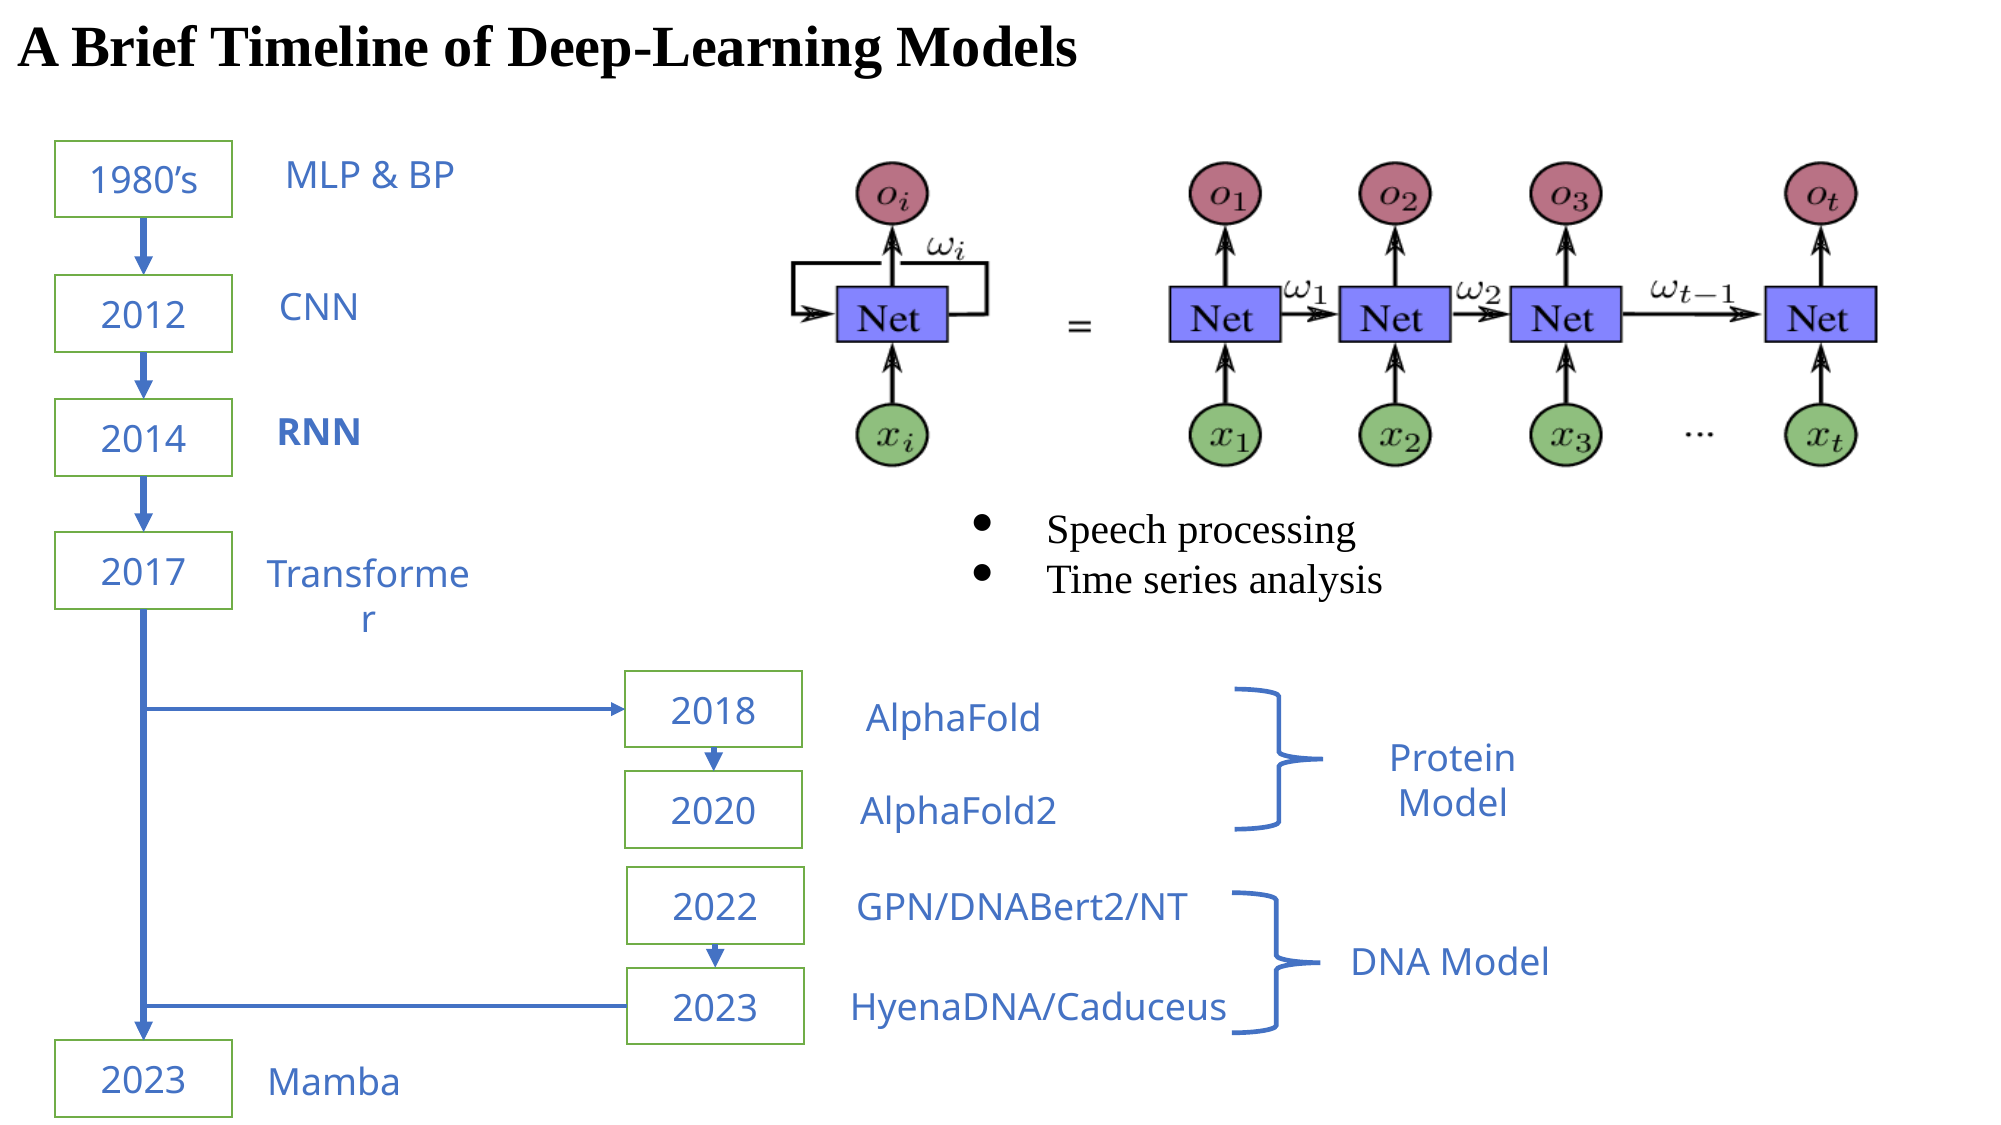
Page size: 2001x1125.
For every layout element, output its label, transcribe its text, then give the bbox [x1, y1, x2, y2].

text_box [626, 867, 1212, 945]
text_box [626, 967, 1274, 1045]
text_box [143, 1005, 627, 1041]
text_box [55, 274, 400, 352]
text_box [55, 140, 507, 218]
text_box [784, 68, 1885, 611]
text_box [1234, 689, 1583, 830]
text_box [55, 399, 393, 476]
text_box A Brief Timeline of Deep-Learning Models [3, 1, 1168, 86]
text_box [55, 532, 334, 609]
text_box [435, 532, 487, 609]
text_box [334, 418, 435, 900]
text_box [55, 1040, 423, 1118]
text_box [625, 771, 1101, 848]
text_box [1231, 892, 1581, 1033]
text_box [625, 670, 1096, 748]
